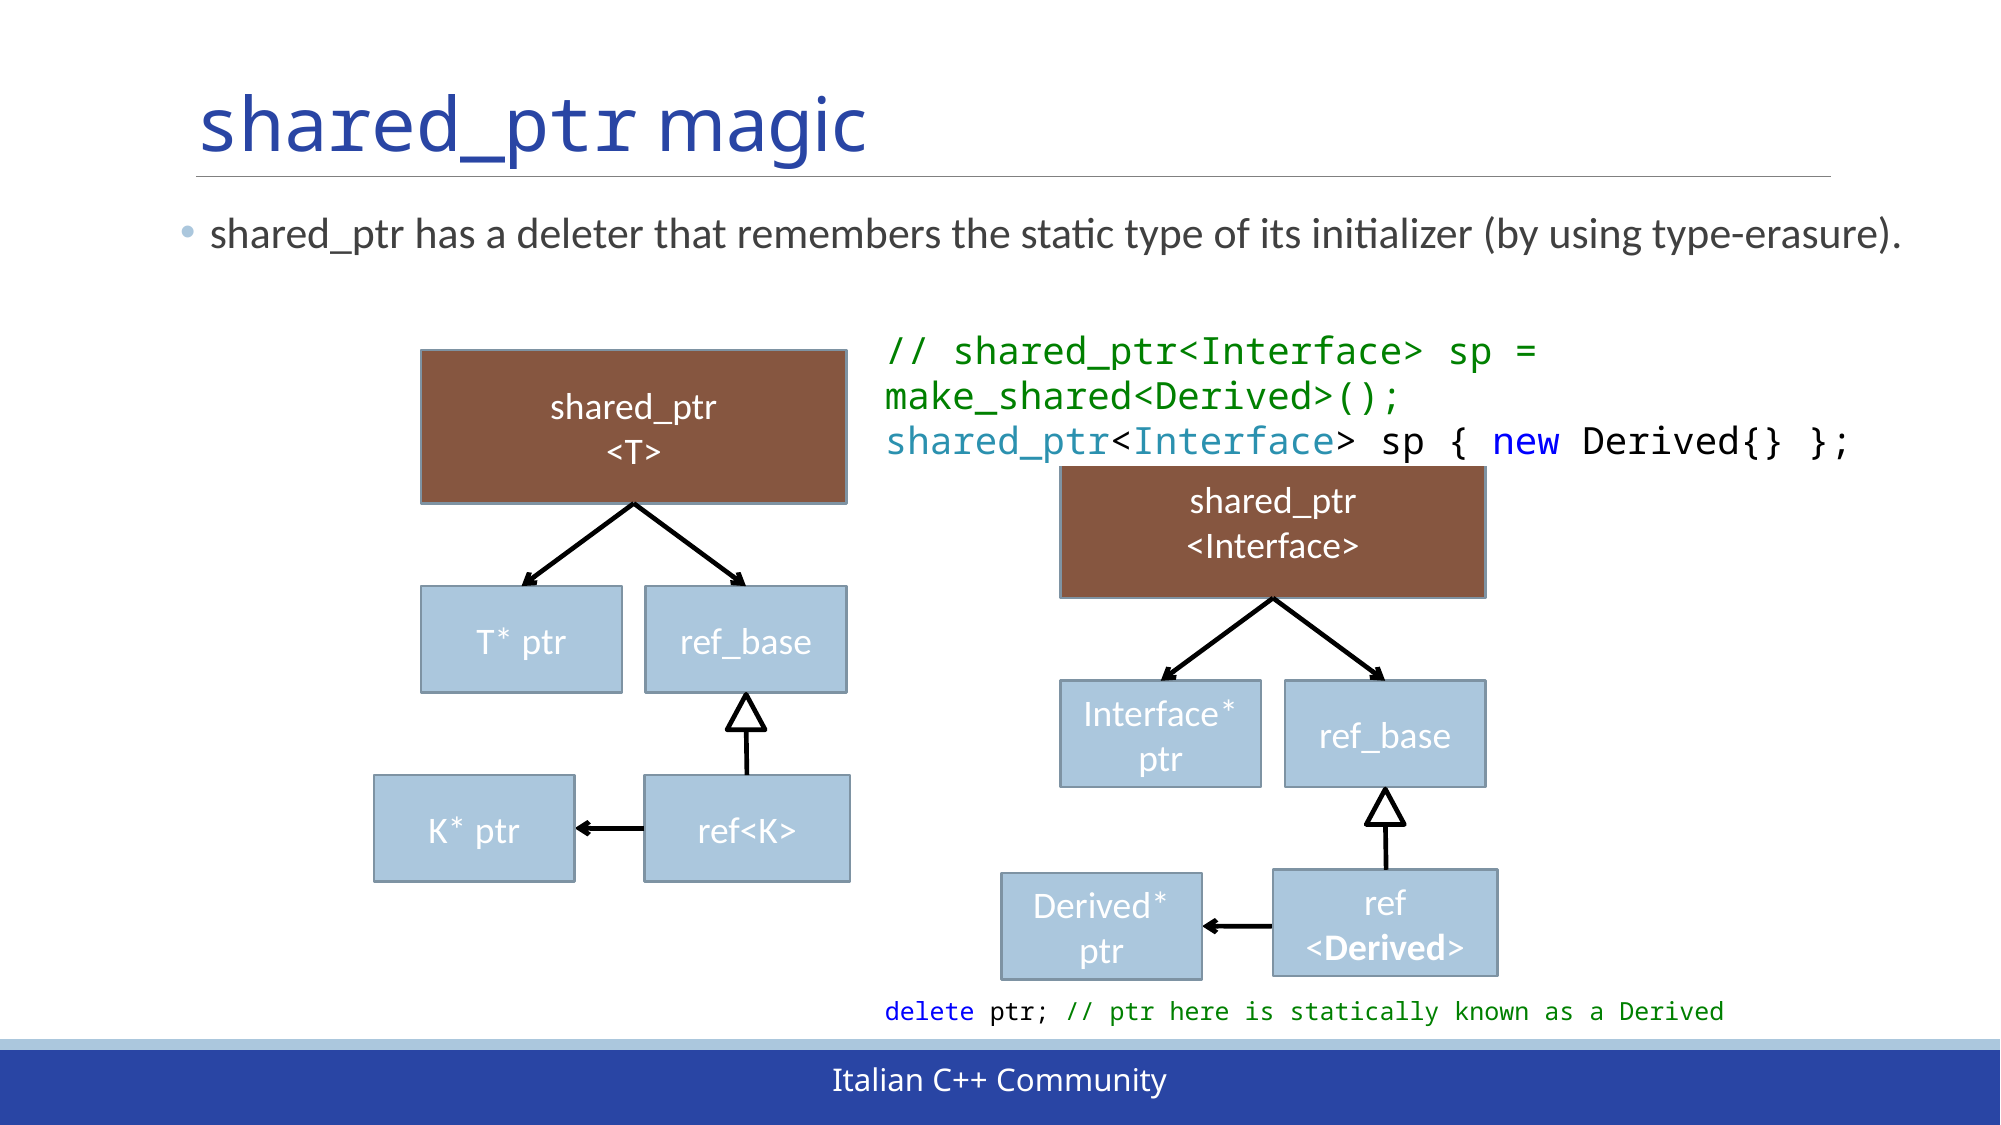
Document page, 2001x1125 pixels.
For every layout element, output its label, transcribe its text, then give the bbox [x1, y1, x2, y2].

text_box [520, 502, 632, 587]
text_box // shared_ptr<Interface> sp = make_shared<Derived>(); shared_ptr<Interface> sp { new Derived{} }; [870, 319, 2000, 470]
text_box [633, 502, 747, 587]
text_box delete ptr; // ptr here is statically known as a Derived [870, 988, 1870, 1033]
text_box T* ptr [420, 585, 623, 694]
text_box [725, 693, 767, 732]
text_box ref<K> [643, 774, 851, 883]
text_box ref_base [644, 585, 848, 694]
text_box ref_base [1284, 679, 1487, 788]
title shared_ptr magic [180, 2, 1830, 175]
text_box Derived* ptr [1000, 872, 1203, 981]
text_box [1160, 597, 1271, 682]
text_box [1365, 787, 1406, 826]
text_box ref <Derived> [1272, 868, 1499, 977]
text_box Interface* ptr [1059, 679, 1262, 788]
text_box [1272, 597, 1386, 682]
text_box shared_ptr <T> [420, 349, 848, 505]
list shared_ptr has a deleter that remembers the static type of its initializer (by using type-erasure). [180, 202, 1934, 1011]
text_box K* ptr [373, 774, 576, 883]
text_box shared_ptr <Interface> [1059, 470, 1487, 599]
